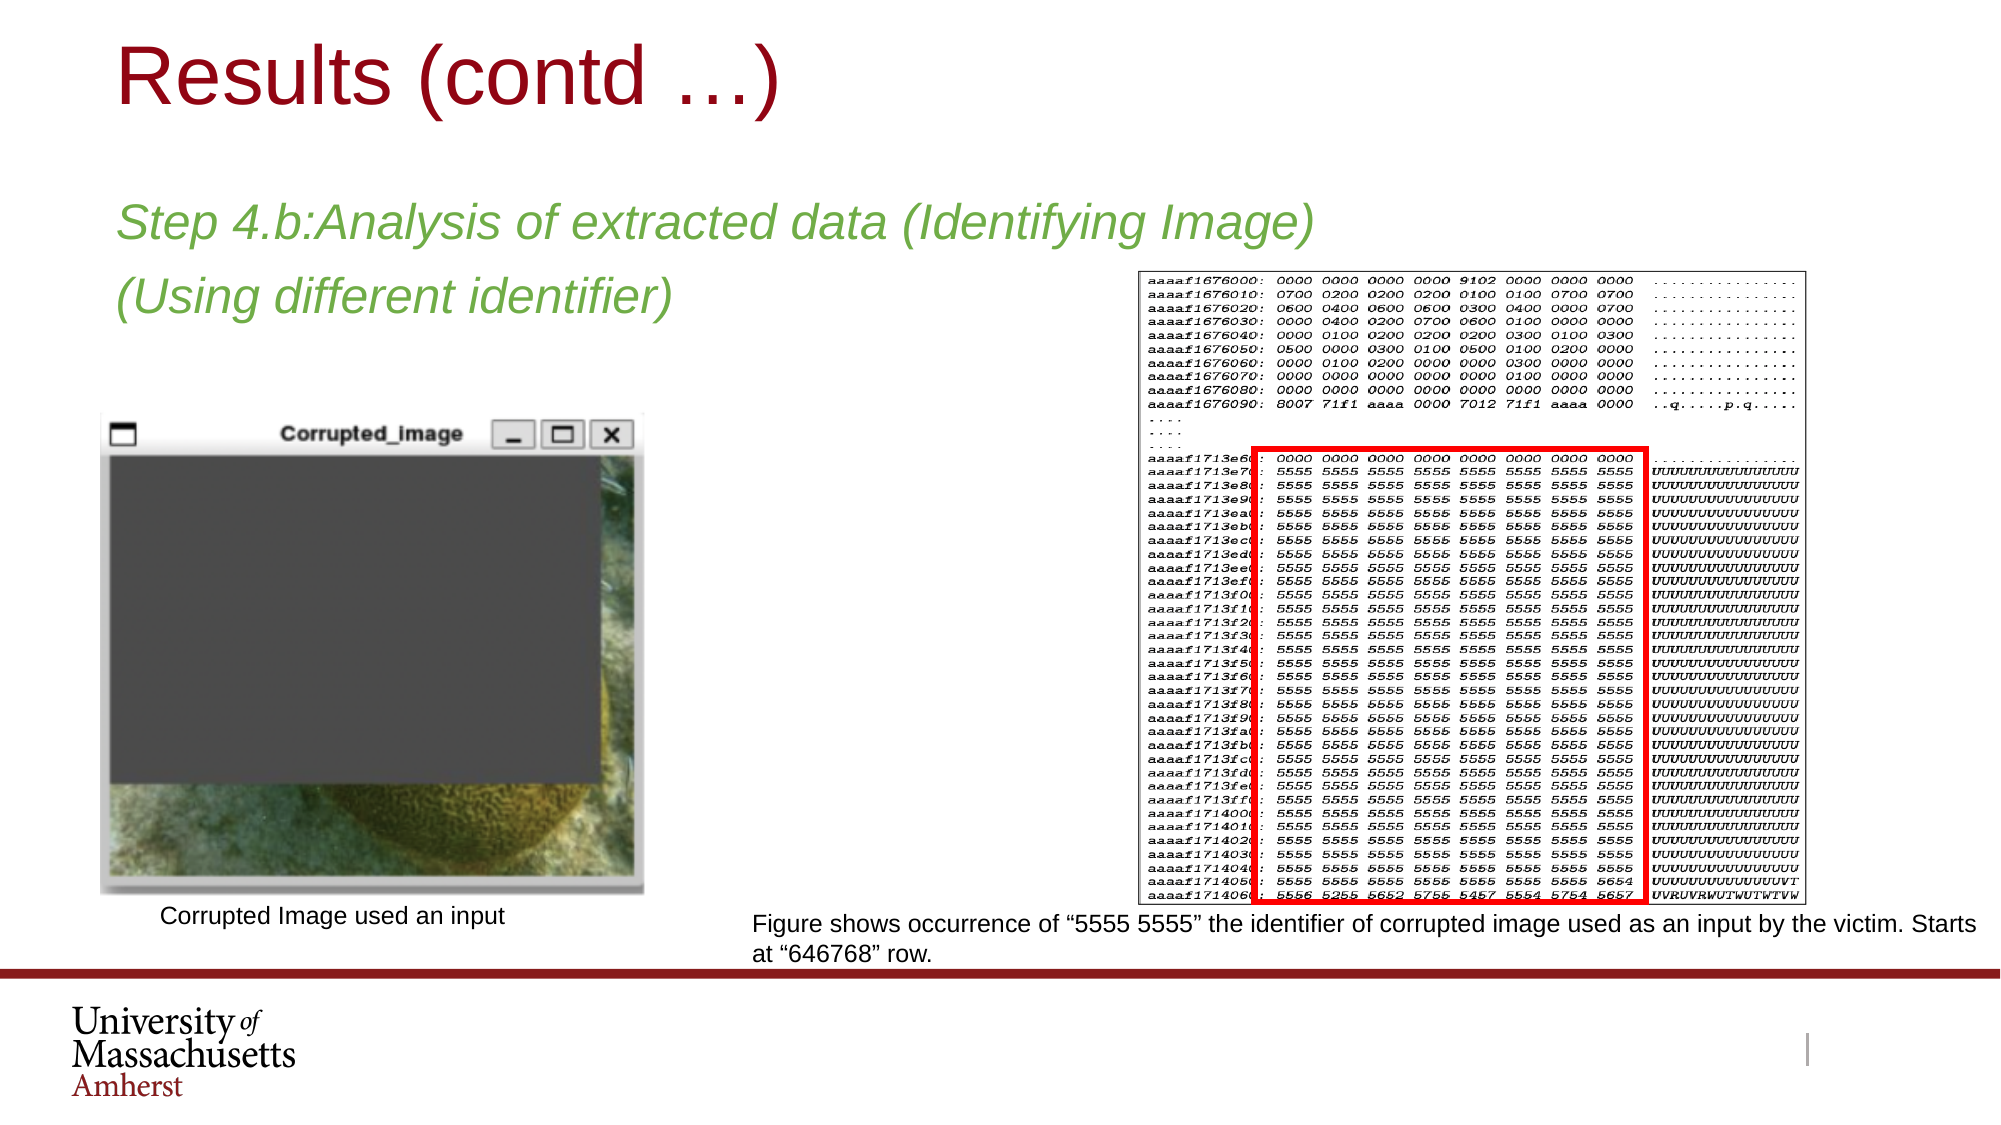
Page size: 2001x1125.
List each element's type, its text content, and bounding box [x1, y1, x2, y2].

picture [70, 1006, 296, 1097]
list Step 4.b:Analysis of extracted data (Identifying Image) (Using different identifier) [100, 188, 1897, 825]
title Results (contd …) [100, 33, 1851, 121]
text_box Corrupted Image used an input [144, 892, 664, 937]
picture [100, 403, 648, 904]
picture [1128, 266, 1815, 914]
text_box Figure shows occurrence of “5555 5555” the identifier of corrupted image used as an input by the victim. Starts at “646768” row. [737, 899, 2000, 975]
